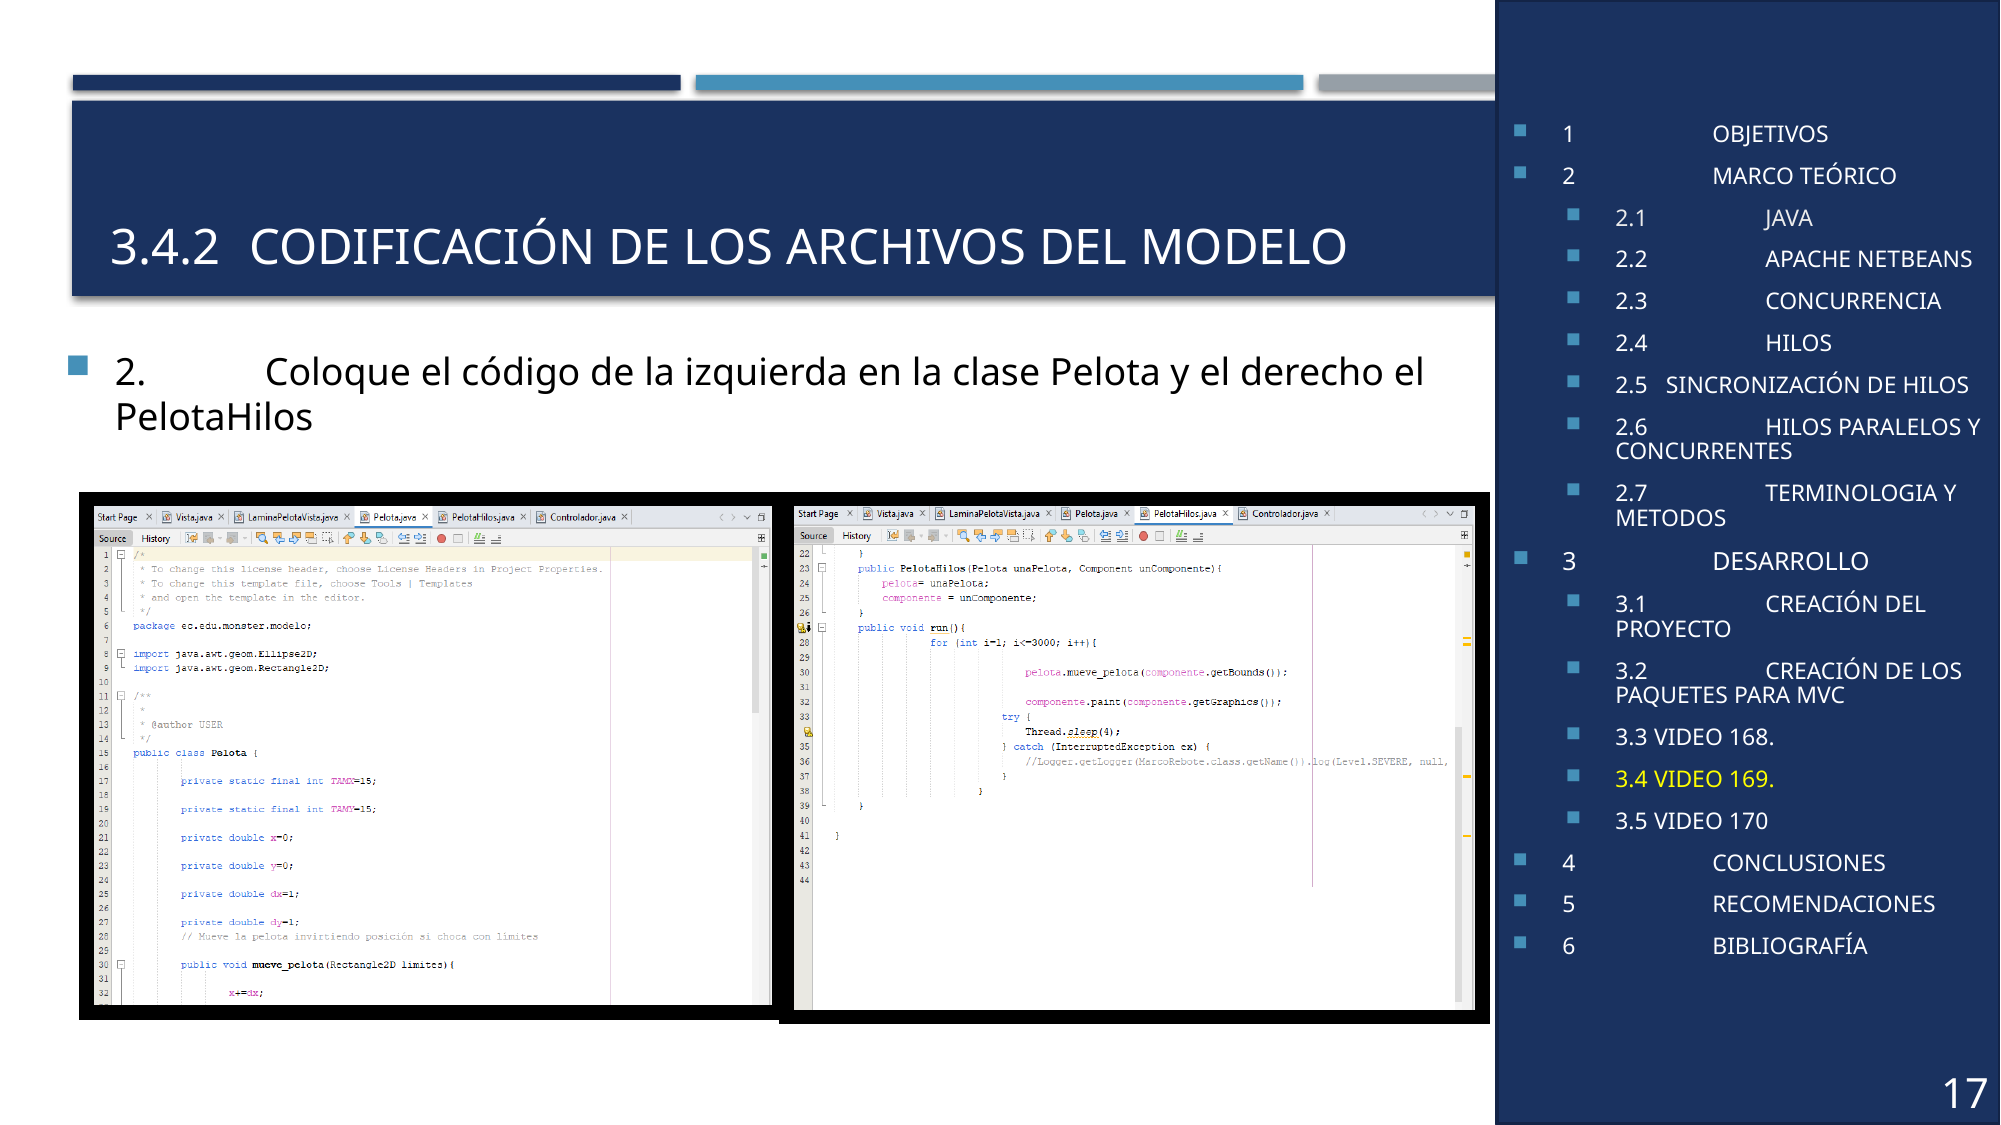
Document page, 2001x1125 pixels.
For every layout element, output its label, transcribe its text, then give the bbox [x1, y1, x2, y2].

picture [93, 505, 773, 1006]
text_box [1496, 0, 2000, 1125]
list 2. Coloque el código de la izquierda en la clase Pelota y el derecho el PelotaHilos [49, 257, 1476, 529]
picture [793, 505, 1476, 1011]
title 3.4.2 CODIFICACIÓN DE LOS ARCHIVOS DEL MODELO [95, 115, 1490, 282]
